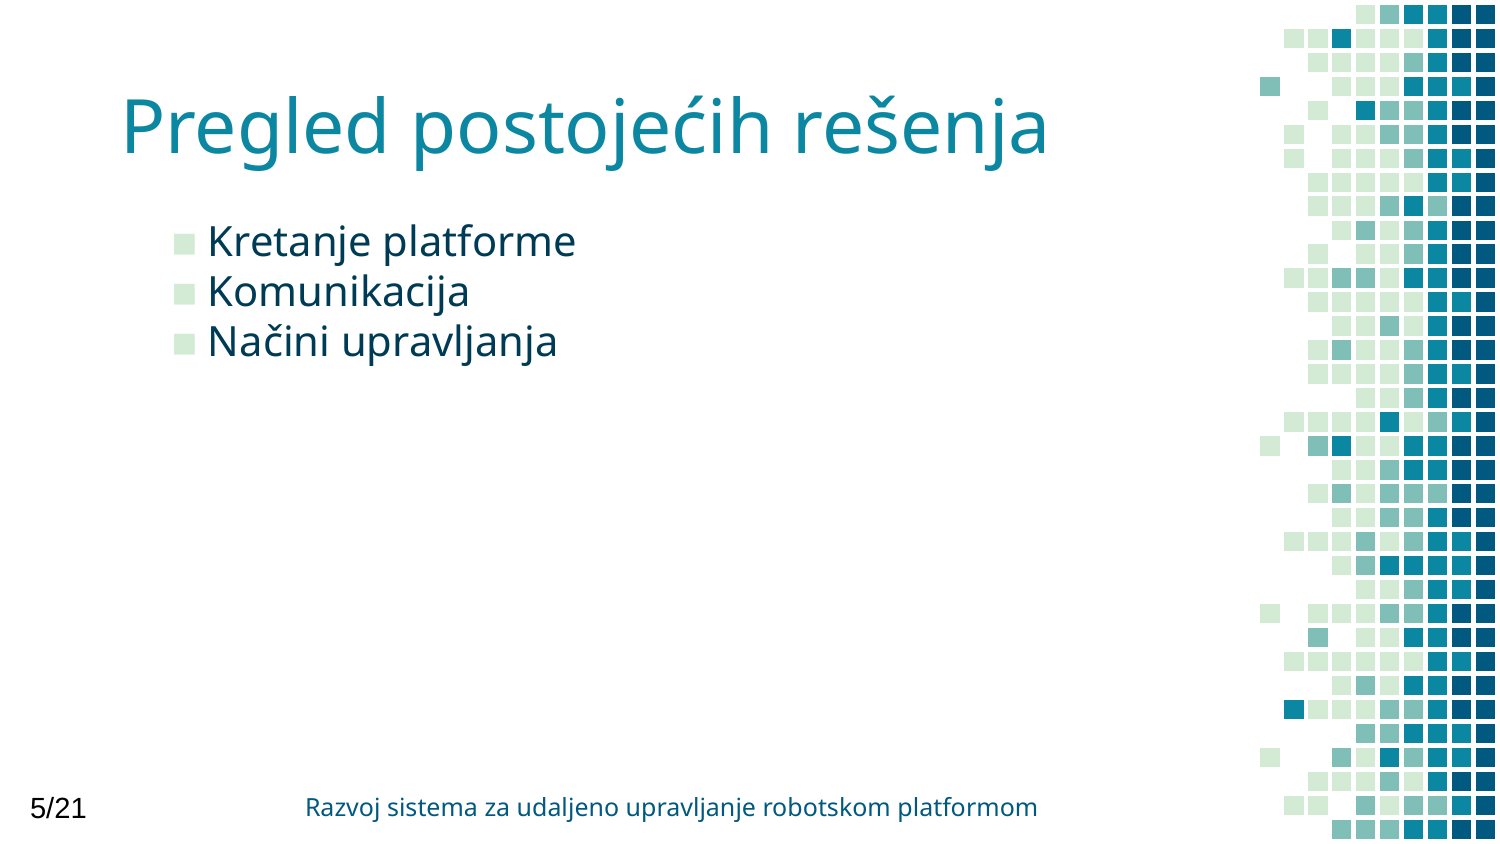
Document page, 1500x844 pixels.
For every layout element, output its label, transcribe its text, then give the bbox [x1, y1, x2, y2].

slide_number 5/21 [15, 774, 105, 839]
text_box Pregled postojećih rešenja [105, 43, 1215, 184]
list Kretanje platforme Komunikacija Načini upravljanja [117, 199, 1227, 679]
text_box Razvoj sistema za udaljeno upravljanje robotskom platformom [248, 783, 1097, 829]
